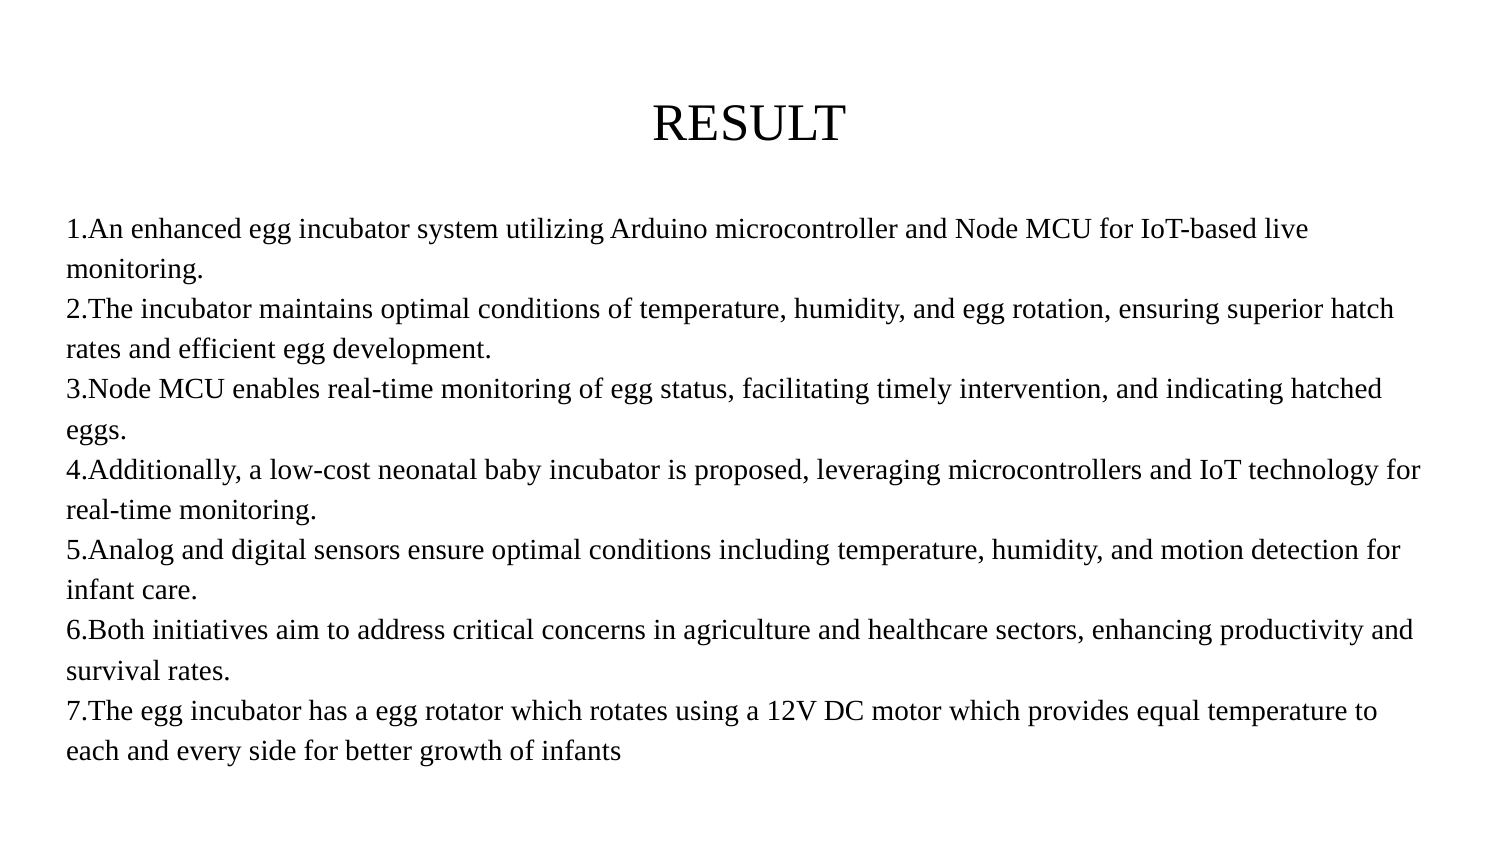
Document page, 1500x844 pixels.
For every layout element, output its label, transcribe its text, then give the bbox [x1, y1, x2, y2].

list 1.An enhanced egg incubator system utilizing Arduino microcontroller and Node MCU for IoT-based live monitoring. 2.The incubator maintains optimal conditions of temperature, humidity, and egg rotation, ensuring superior hatch rates and efficient egg development. 3.Node MCU enables real-time monitoring of egg status, facilitating timely intervention, and indicating hatched eggs. 4.Additionally, a low-cost neonatal baby incubator is proposed, leveraging microcontrollers and IoT technology for real-time monitoring. 5.Analog and digital sensors ensure optimal conditions including temperature, humidity, and motion detection for infant care. 6.Both initiatives aim to address critical concerns in agriculture and healthcare sectors, enhancing productivity and survival rates. 7.The egg incubator has a egg rotator which rotates using a 12V DC motor which provides equal temperature to each and every side for better growth of infants [51, 189, 1449, 810]
title RESULT [51, 72, 1449, 167]
